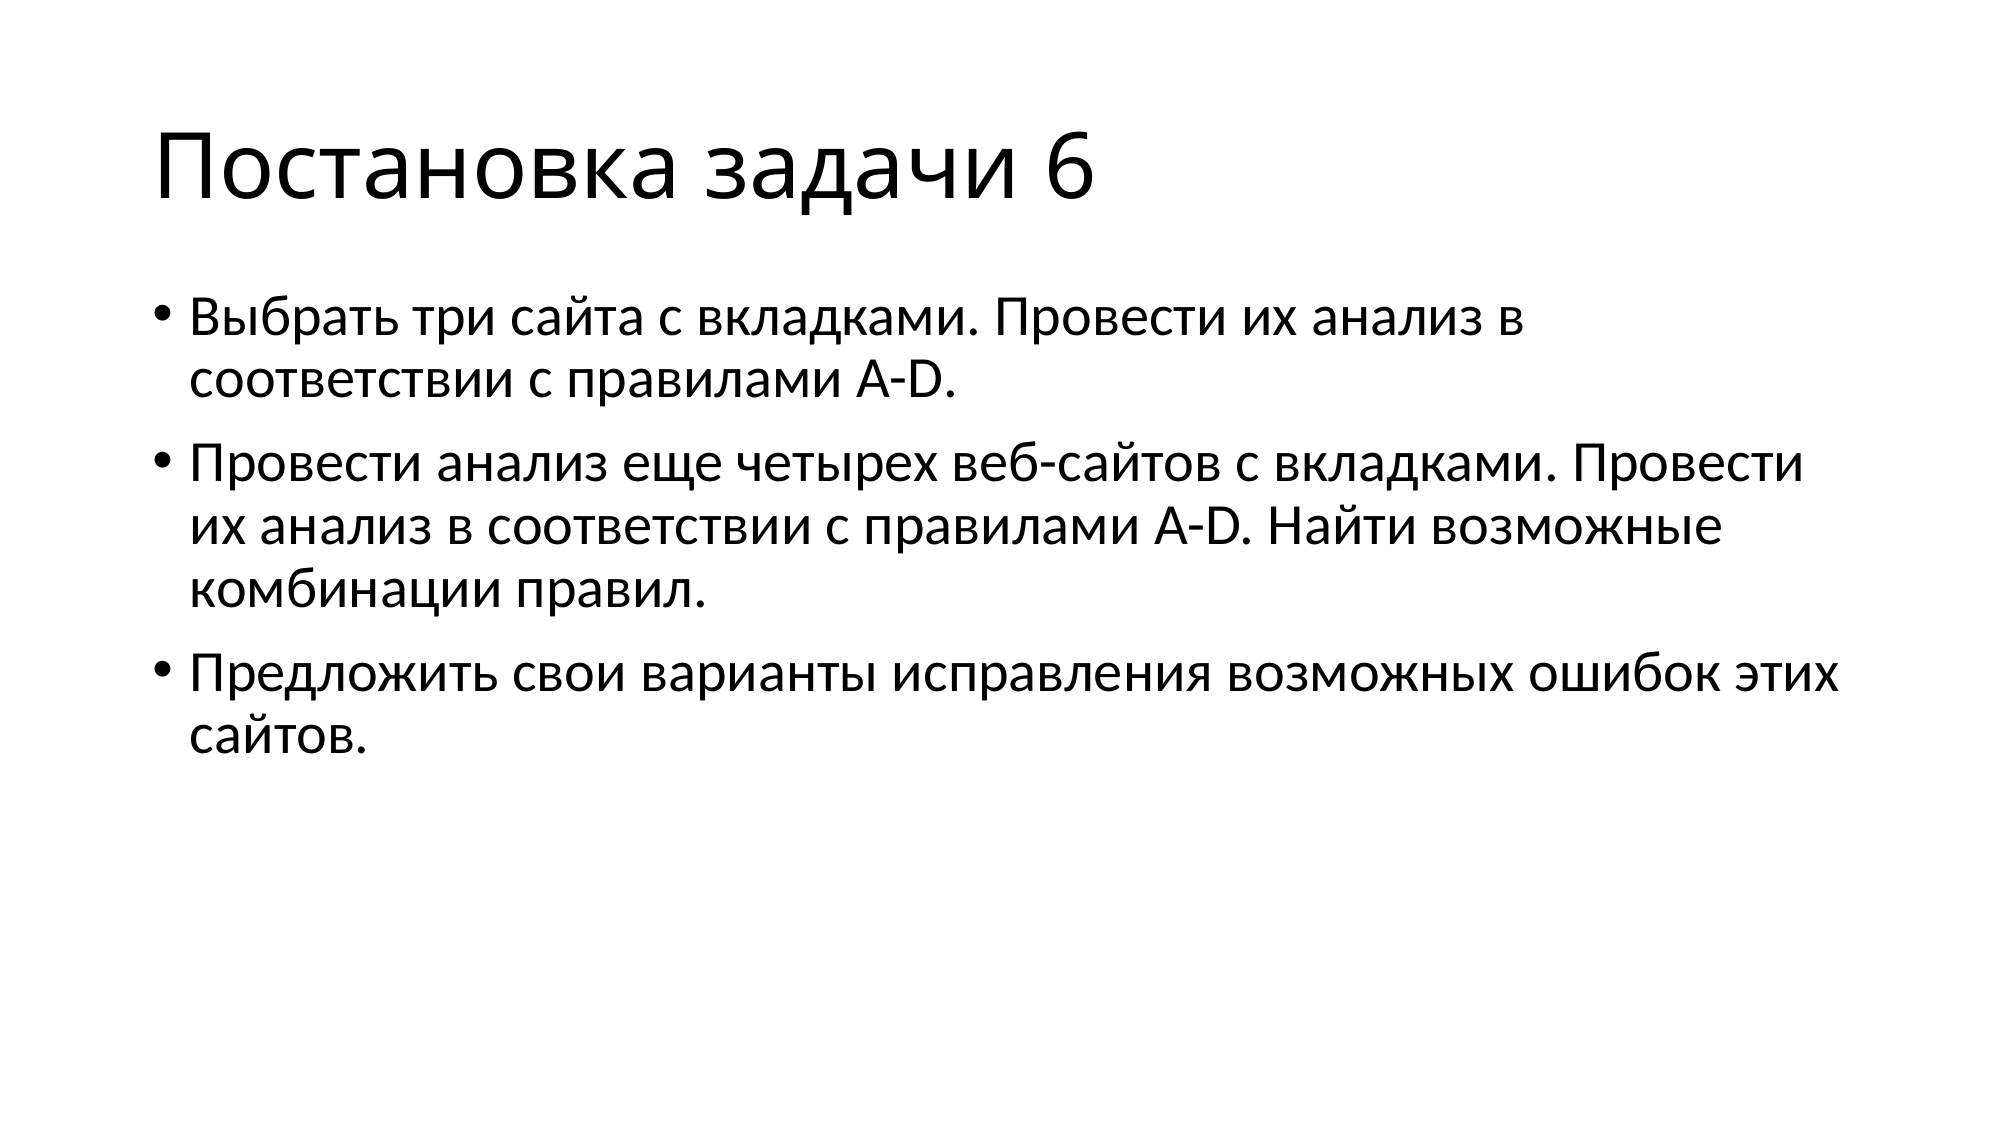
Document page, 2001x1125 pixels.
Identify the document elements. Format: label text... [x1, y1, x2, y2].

title Постановка задачи 6 [137, 59, 1863, 277]
text_box Выбрать три сайта с вкладками. Провести их анализ в соответствии с правилами A-D. Провести анализ еще четырех веб-сайтов с вкладками. Провести их анализ в соответствии с правилами A-D. Найти возможные комбинации правил. Предложить свои варианты исправления возможных ошибок этих сайтов. [137, 277, 1863, 1085]
